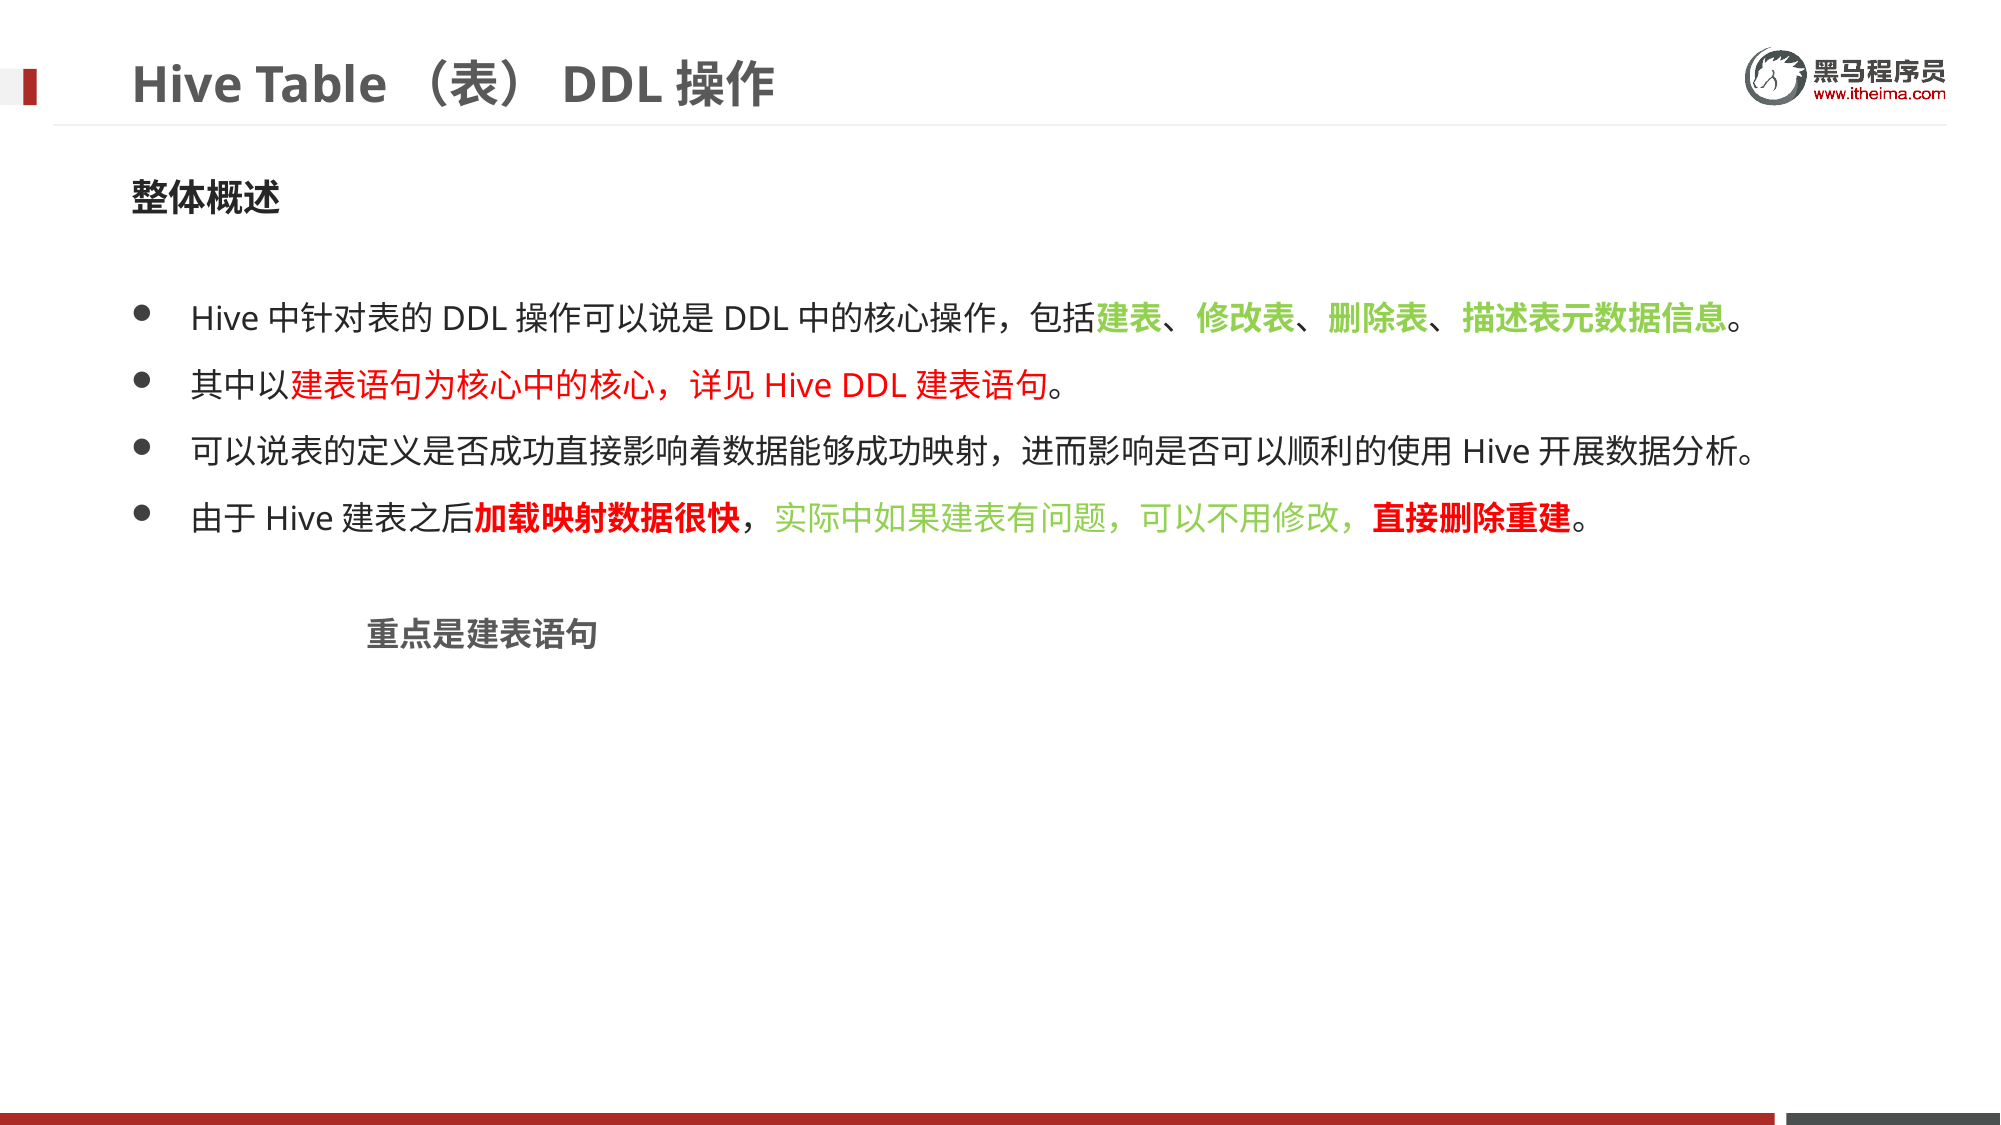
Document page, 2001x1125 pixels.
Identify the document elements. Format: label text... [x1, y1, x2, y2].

title Hive Table（表）DDL操作 [116, 40, 1556, 125]
picture [1744, 46, 1946, 106]
list 整体概述 [116, 154, 1880, 239]
list Hive中针对表的DDL操作可以说是DDL中的核心操作，包括建表、修改表、删除表、描述表元数据信息。 其中以建表语句为核心中的核心，详见Hive DDL建表语句。 可以说表的定义是否成功直接影响着数据能够成功映射，进而影响是否可以顺利的使用Hive开展数据分析。 由于Hive建表之后加载映射数据很快，实际中如果建表有问题，可以不用修改，直接删除重建。 [116, 270, 1880, 963]
text_box 重点是建表语句 [351, 605, 615, 661]
